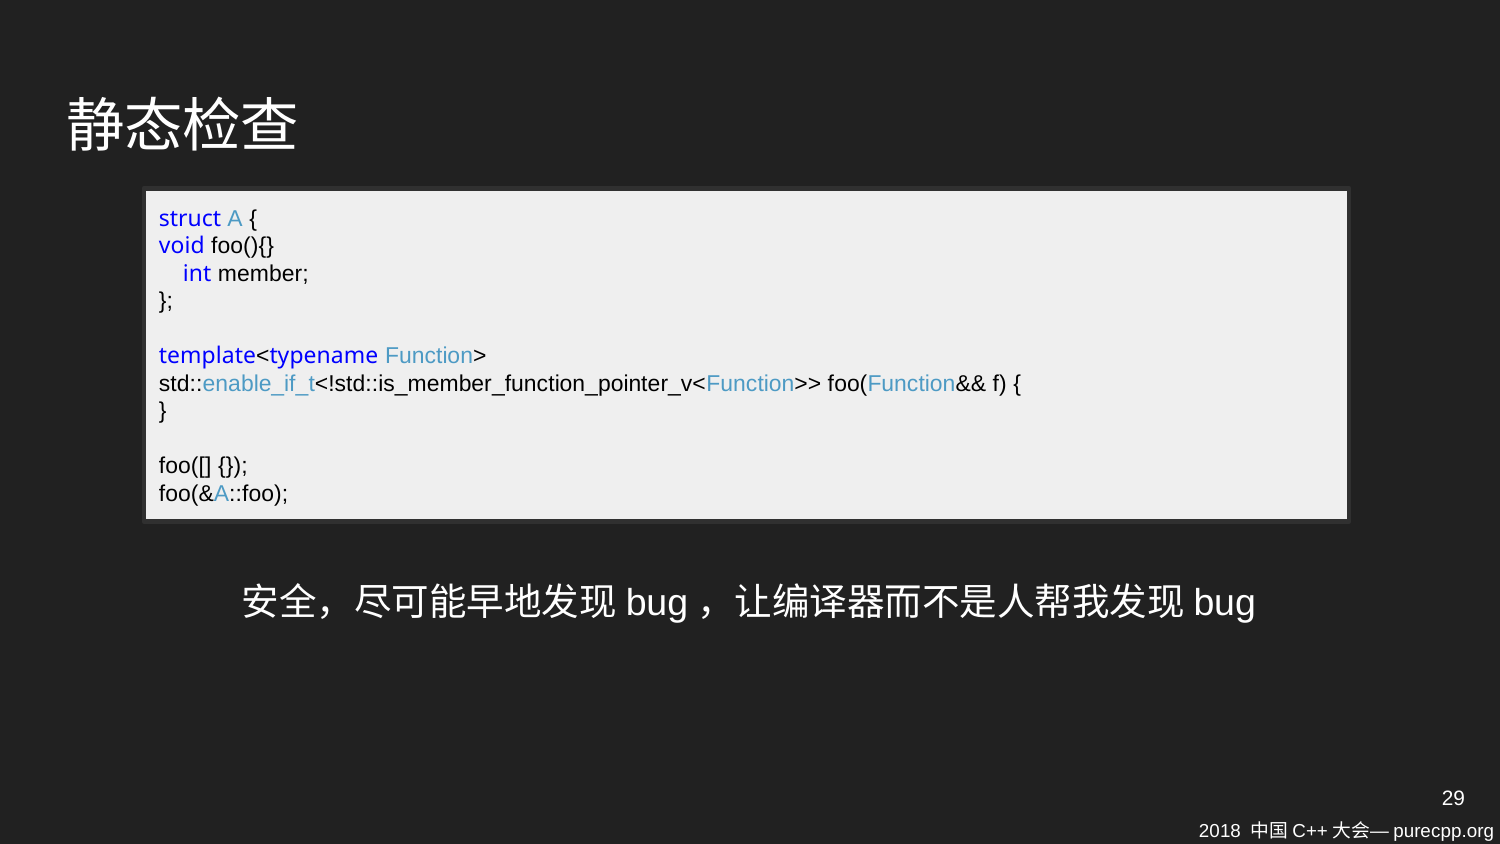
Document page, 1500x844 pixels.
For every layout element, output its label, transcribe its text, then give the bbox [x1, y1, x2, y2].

title 静态检查 [51, 72, 1449, 167]
text_box struct A { void foo(){} int member; }; template<typename Function> std::enable_if_t<!std::is_member_function_pointer_v<Function>> foo(Function&& f) { } foo([] {}); foo(&A::foo); [143, 188, 1350, 522]
list 安全，尽可能早地发现bug，让编译器而不是人帮我发现bug [50, 556, 1448, 626]
slide_number 29 [1389, 764, 1480, 830]
